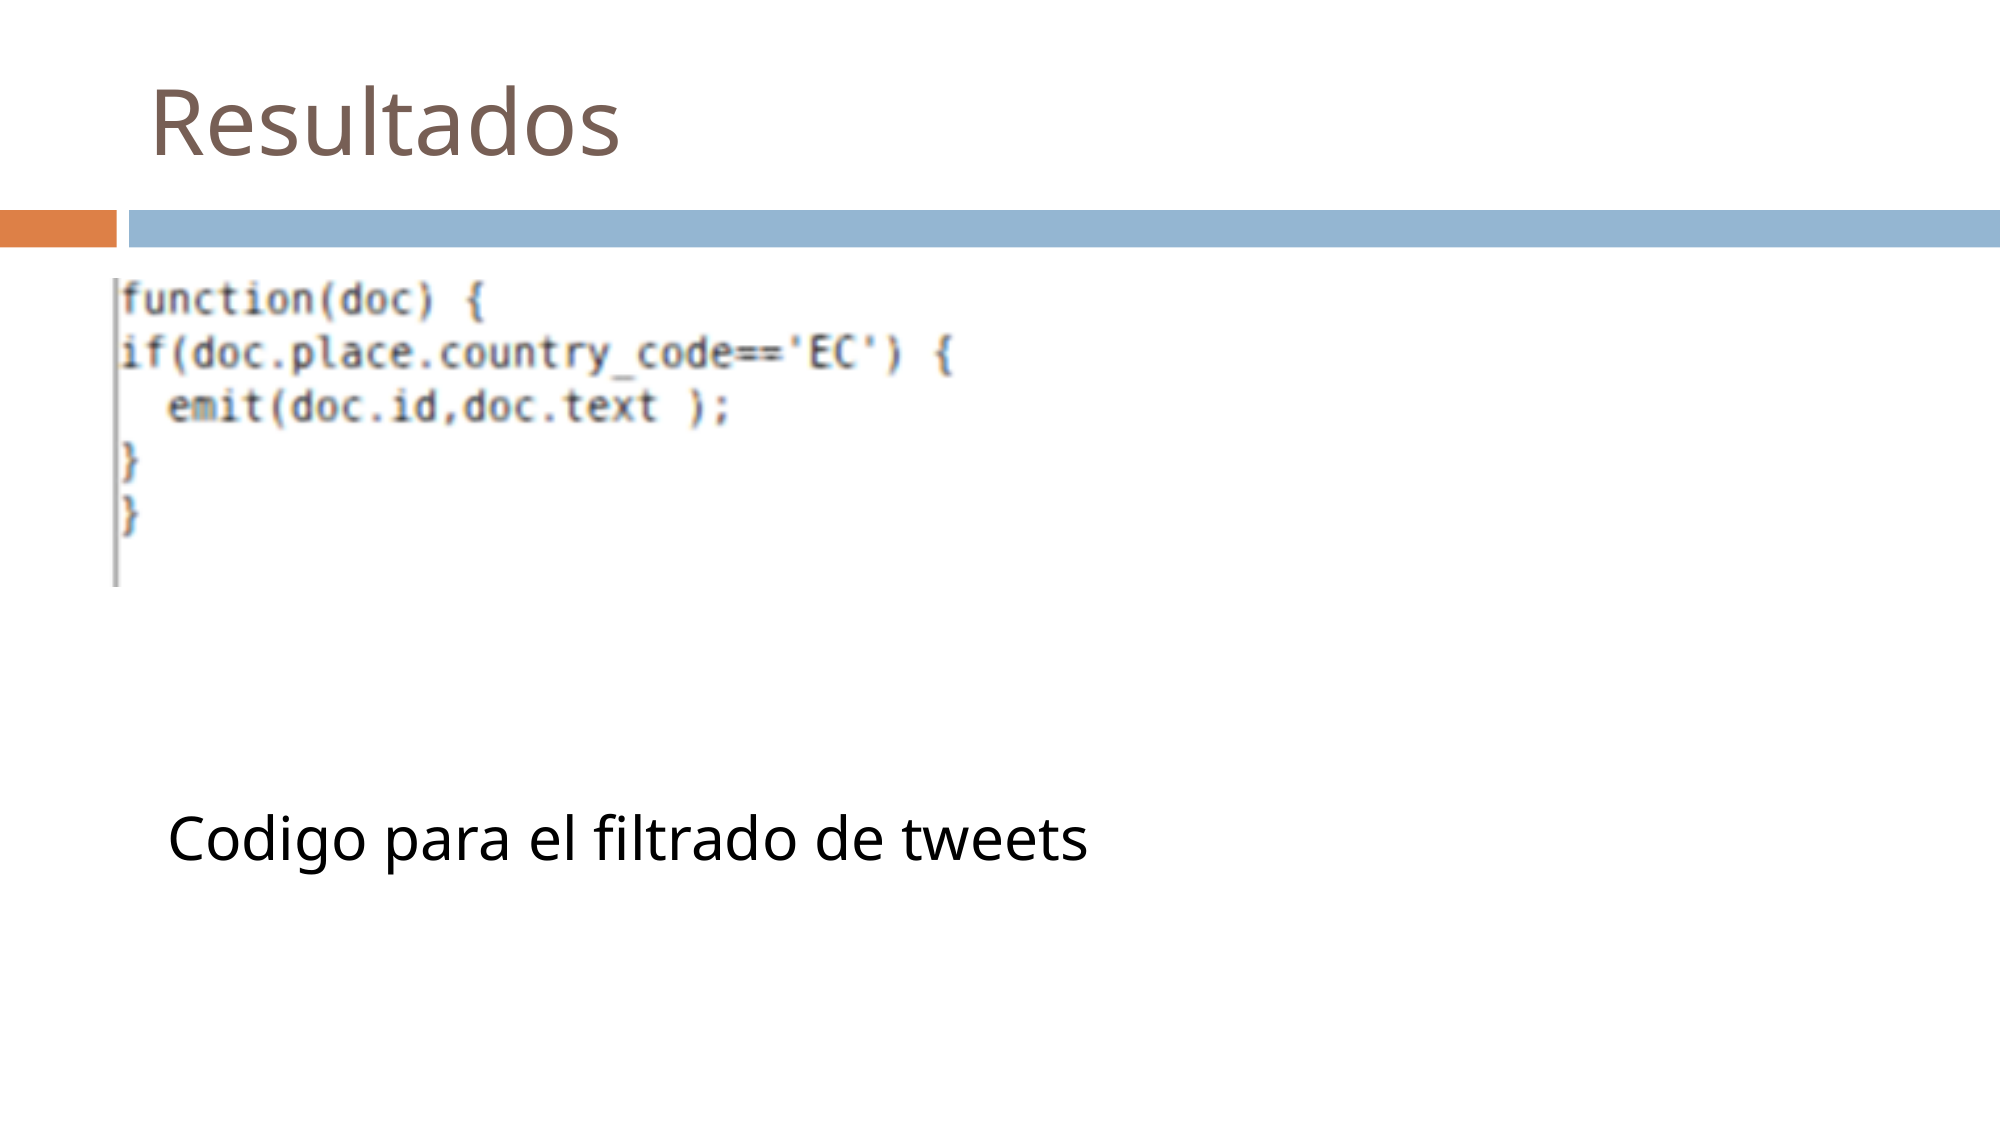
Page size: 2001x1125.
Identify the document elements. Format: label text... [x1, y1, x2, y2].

picture [90, 278, 1113, 587]
list Codigo para el filtrado de tweets [133, 262, 1918, 1000]
title Resultados [133, 37, 1918, 200]
